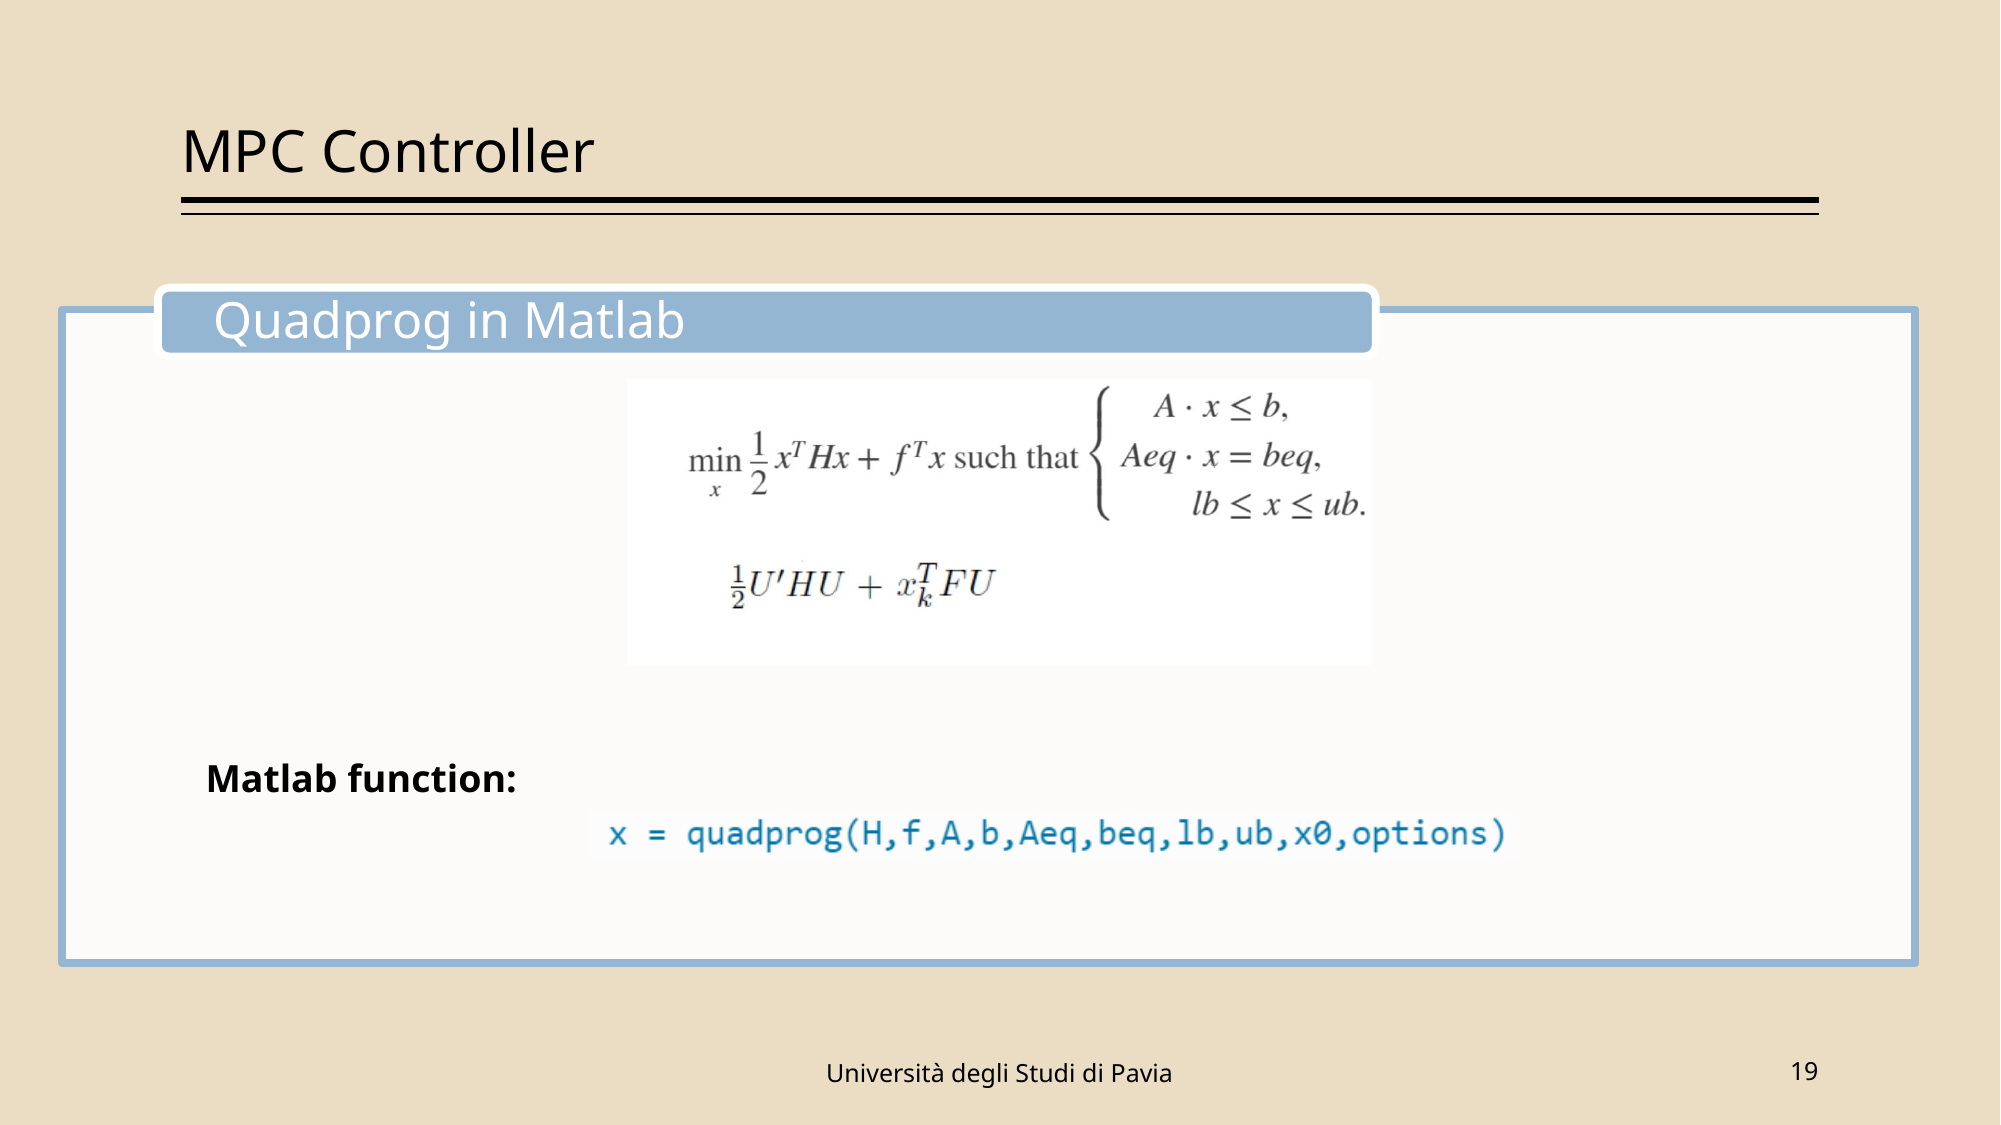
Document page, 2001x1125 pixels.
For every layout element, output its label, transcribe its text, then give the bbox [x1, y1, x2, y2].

title MPC Controller [181, 12, 1819, 193]
picture [588, 810, 1519, 859]
slide_number 19 [1518, 1042, 1819, 1103]
footer Università degli Studi di Pavia [481, 1042, 1518, 1103]
picture [627, 379, 1373, 665]
